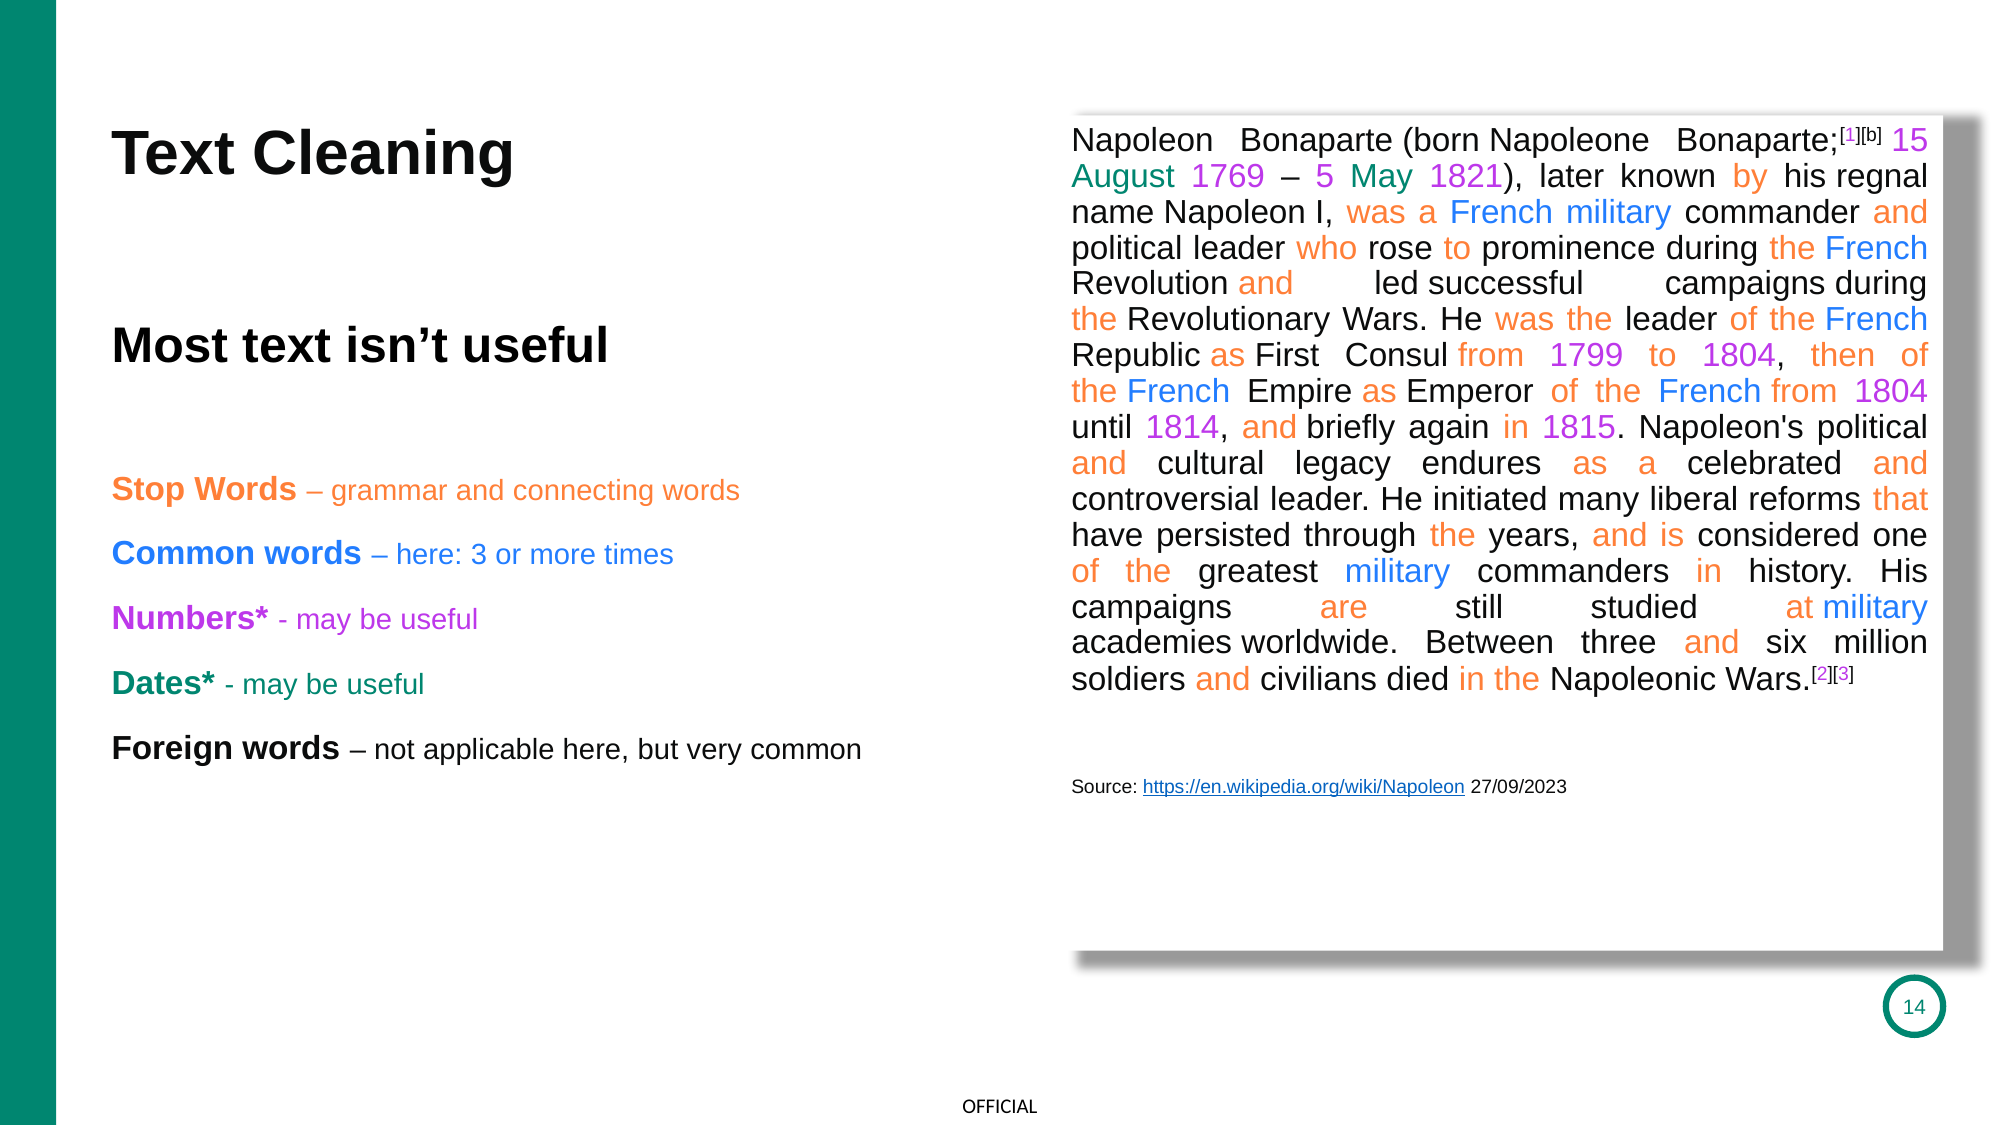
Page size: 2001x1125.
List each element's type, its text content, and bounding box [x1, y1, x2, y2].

slide_number 14 [1882, 977, 1947, 1039]
title Text Cleaning [111, 112, 1000, 189]
list Stop Words – grammar and connecting words Common words – here: 3 or more times Numbers* - may be useful Dates* - may be useful Foreign words – not applicable here, but very common [111, 462, 1000, 1013]
list Napoleon Bonaparte (born Napoleone Bonaparte;[1][b] 15 August 1769 – 5 May 1821), later known by his regnal name Napoleon I, was a French military commander and political leader who rose to prominence during the French Revolution and led successful campaigns during the Revolutionary Wars. He was the leader of the French Republic as First Consul from 1799 to 1804, then of the French Empire as Emperor of the French from 1804 until 1814, and briefly again in 1815. Napoleon's political and cultural legacy endures as a celebrated and controversial leader. He initiated many liberal reforms that have persisted through the years, and is considered one of the greatest military commanders in history. His campaigns are still studied at military academies worldwide. Between three and six million soldiers and civilians died in the Napoleonic Wars.[2][3] Source: https://en.wikipedia.org/wiki/Napoleon 27/09/2023 [1056, 115, 1944, 951]
subtitle Most text isn’t useful [111, 306, 1000, 368]
